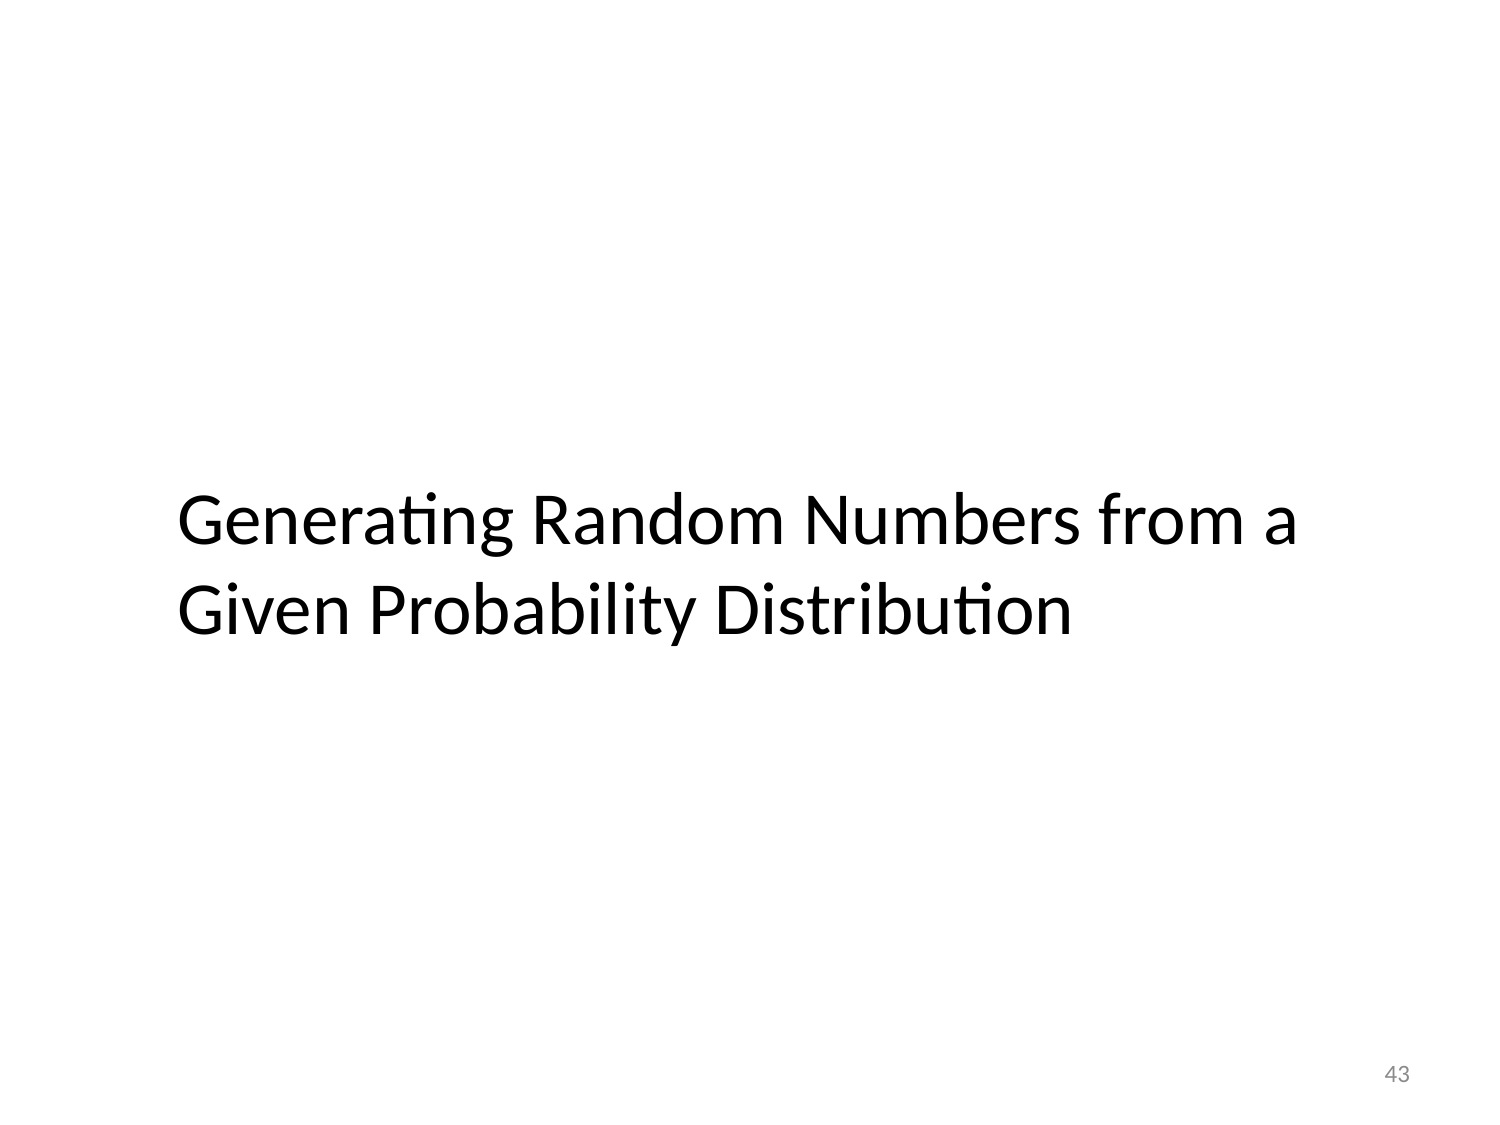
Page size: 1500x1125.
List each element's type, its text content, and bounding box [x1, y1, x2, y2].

text_box Generating Random Numbers from a Given Probability Distribution [162, 462, 1338, 658]
slide_number 43 [1074, 1042, 1425, 1103]
